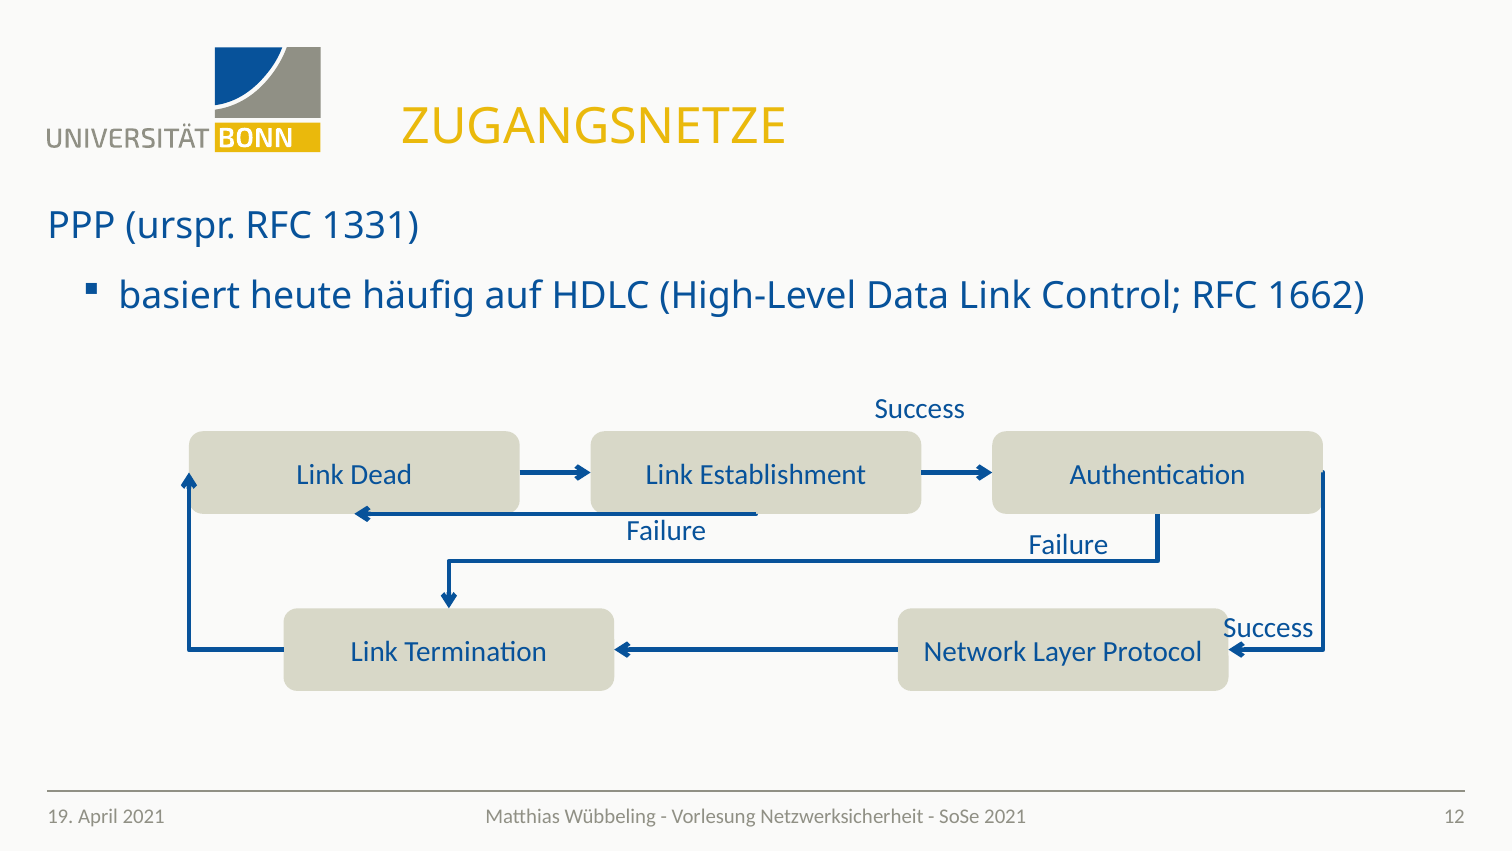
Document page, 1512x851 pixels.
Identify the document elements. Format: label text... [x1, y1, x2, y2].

text_box Link Dead [186, 429, 350, 472]
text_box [355, 389, 1002, 547]
text_box Authentication [1007, 429, 1326, 470]
text_box Network Layer Protocol [895, 658, 1231, 694]
footer Matthias Wübbeling - Vorlesung Netzwerksicherheit - SoSe 2021 [342, 791, 1170, 839]
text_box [1159, 472, 1350, 650]
title Zugangsnetze [401, 47, 1465, 154]
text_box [188, 472, 1158, 650]
slide_number 12 [1370, 791, 1465, 839]
list PPP (urspr. RFC 1331) basiert heute häufig auf HDLC (High-Level Data Link Control; RFC 1662) [47, 200, 1465, 745]
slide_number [47, 791, 189, 839]
text_box Link Termination [281, 658, 617, 694]
